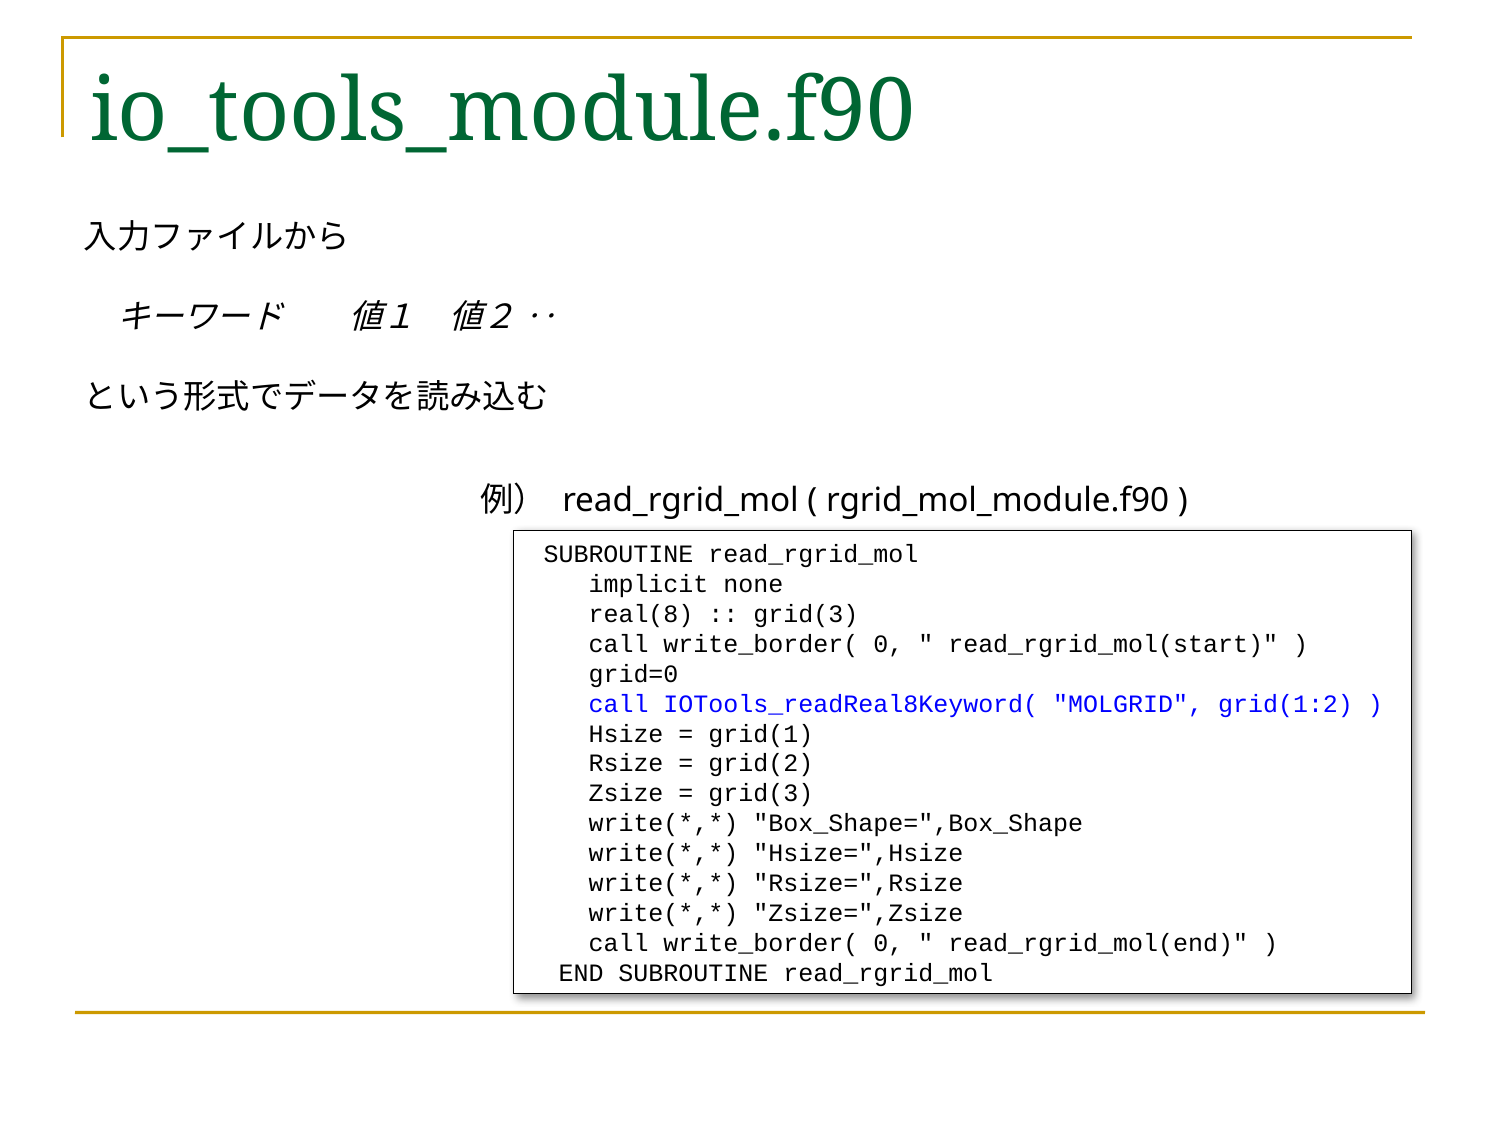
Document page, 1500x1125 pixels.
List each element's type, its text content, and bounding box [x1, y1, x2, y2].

title io_tools_module.f90 [75, 45, 1425, 233]
text_box 例） read_rgrid_mol ( rgrid_mol_module.f90 ) [465, 470, 1204, 526]
text_box SUBROUTINE read_rgrid_mol implicit none real(8) :: grid(3) call write_border( 0, " read_rgrid_mol(start)" ) grid=0 call IOTools_readReal8Keyword( "MOLGRID", grid(1:2) ) Hsize = grid(1) Rsize = grid(2) Zsize = grid(3) write(*,*) "Box_Shape=",Box_Shape write(*,*) "Hsize=",Hsize write(*,*) "Rsize=",Rsize write(*,*) "Zsize=",Zsize call write_border( 0, " read_rgrid_mol(end)" ) END SUBROUTINE read_rgrid_mol [513, 530, 1412, 994]
text_box 入力ファイルから キーワード 値１ 値２ ‥ という形式でデータを読み込む [69, 208, 572, 423]
